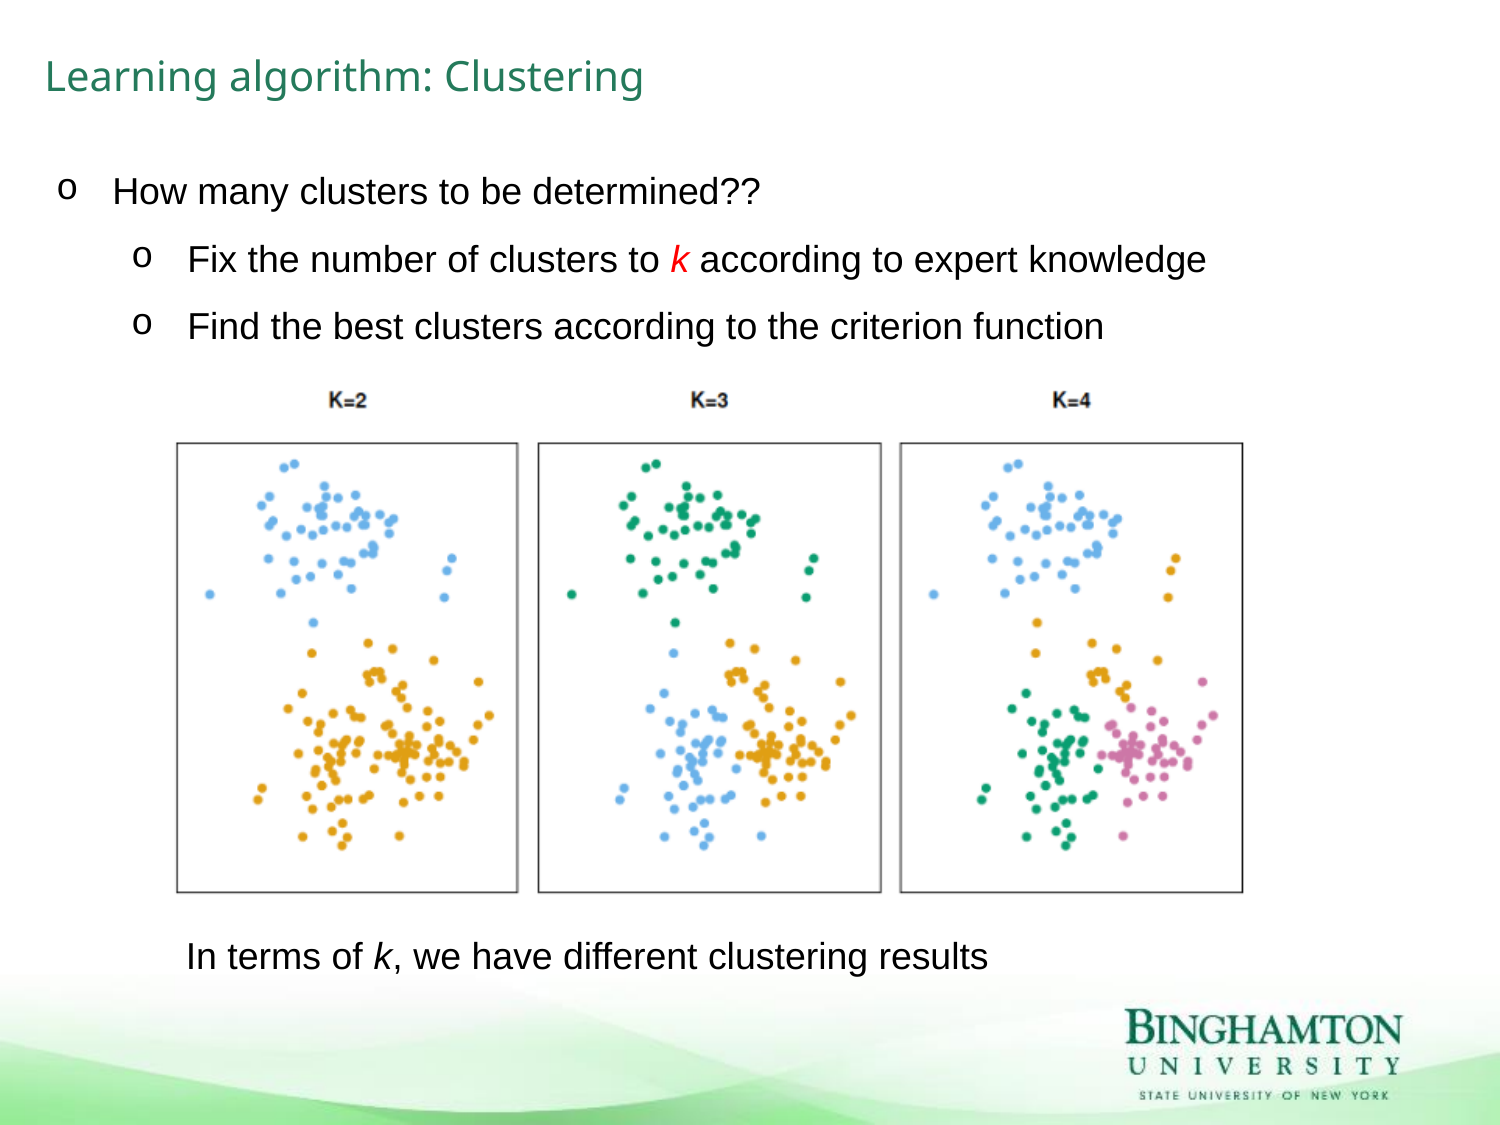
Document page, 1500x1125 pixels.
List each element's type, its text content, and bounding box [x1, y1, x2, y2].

text_box How many clusters to be determined?? Fix the number of clusters to k according to expert knowledge Find the best clusters according to the criterion function [41, 137, 1447, 355]
picture [0, 0, 1500, 1125]
title Learning algorithm: Clustering [29, 42, 1455, 126]
text_box In terms of k, we have different clustering results [171, 932, 1235, 985]
